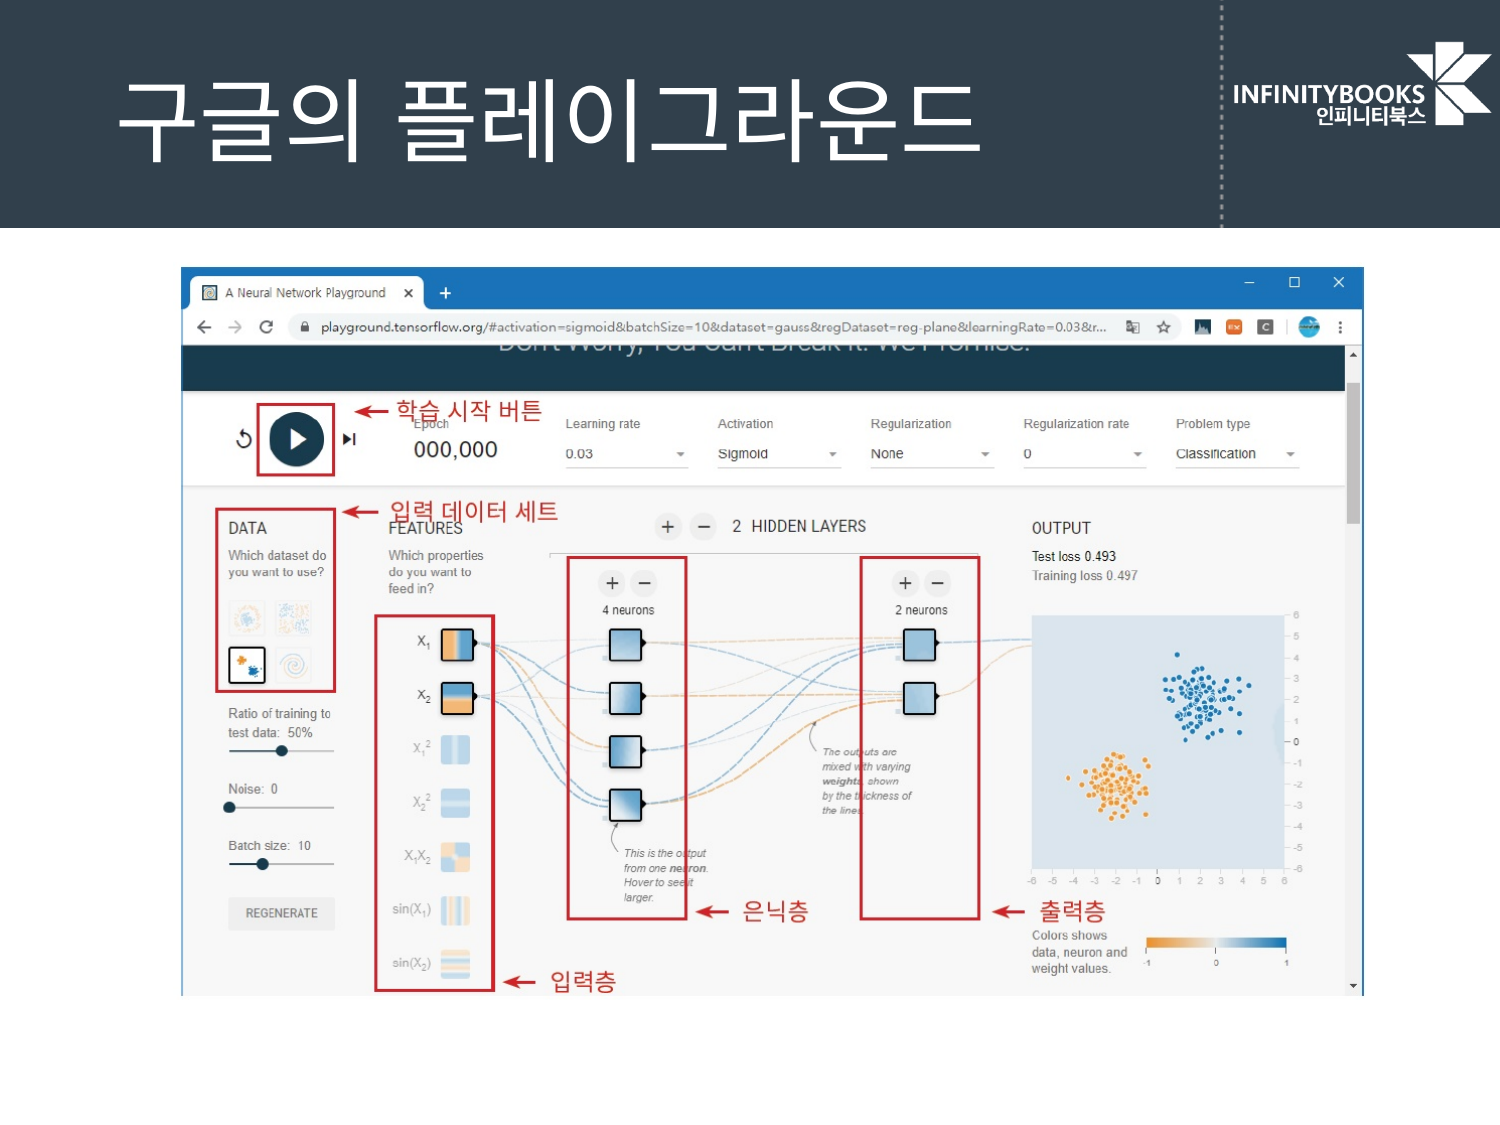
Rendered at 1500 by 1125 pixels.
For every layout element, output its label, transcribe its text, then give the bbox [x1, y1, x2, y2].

picture [0, 0, 1500, 228]
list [172, 262, 1366, 1001]
title 구글의 플레이그라운드 [100, 37, 1438, 200]
